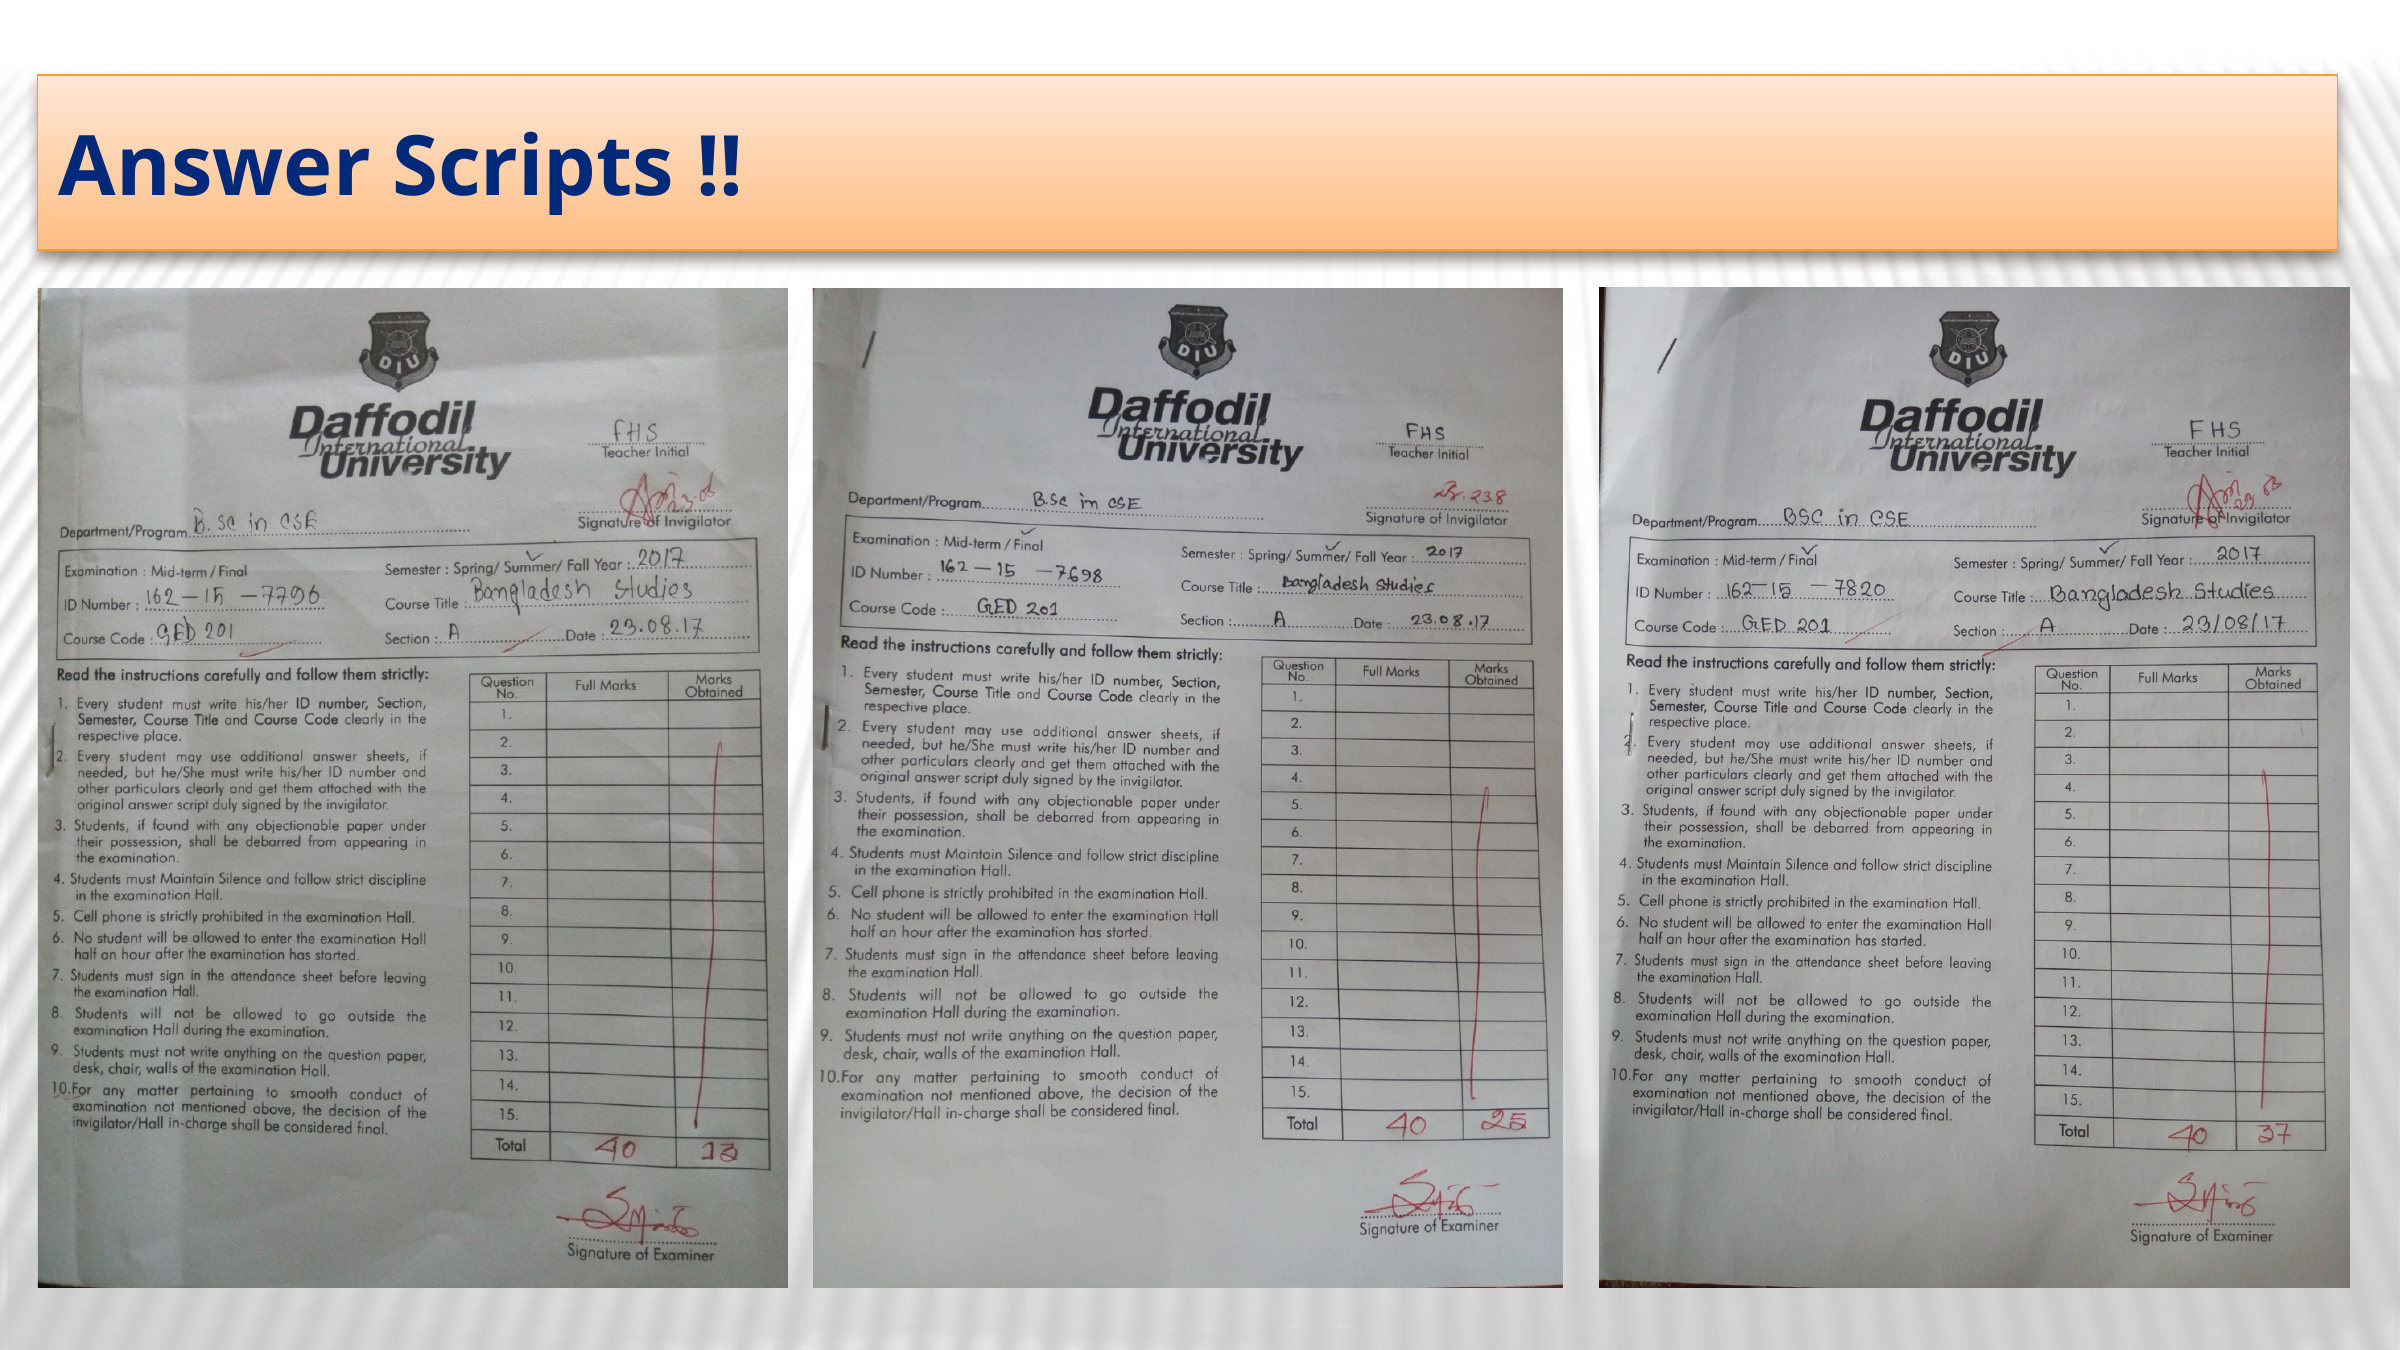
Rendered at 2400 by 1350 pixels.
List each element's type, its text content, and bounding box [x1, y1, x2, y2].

picture [0, 287, 2351, 1288]
text_box Answer Scripts !! [37, 74, 2338, 251]
picture [38, 1173, 788, 1287]
picture [813, 1173, 1563, 1287]
